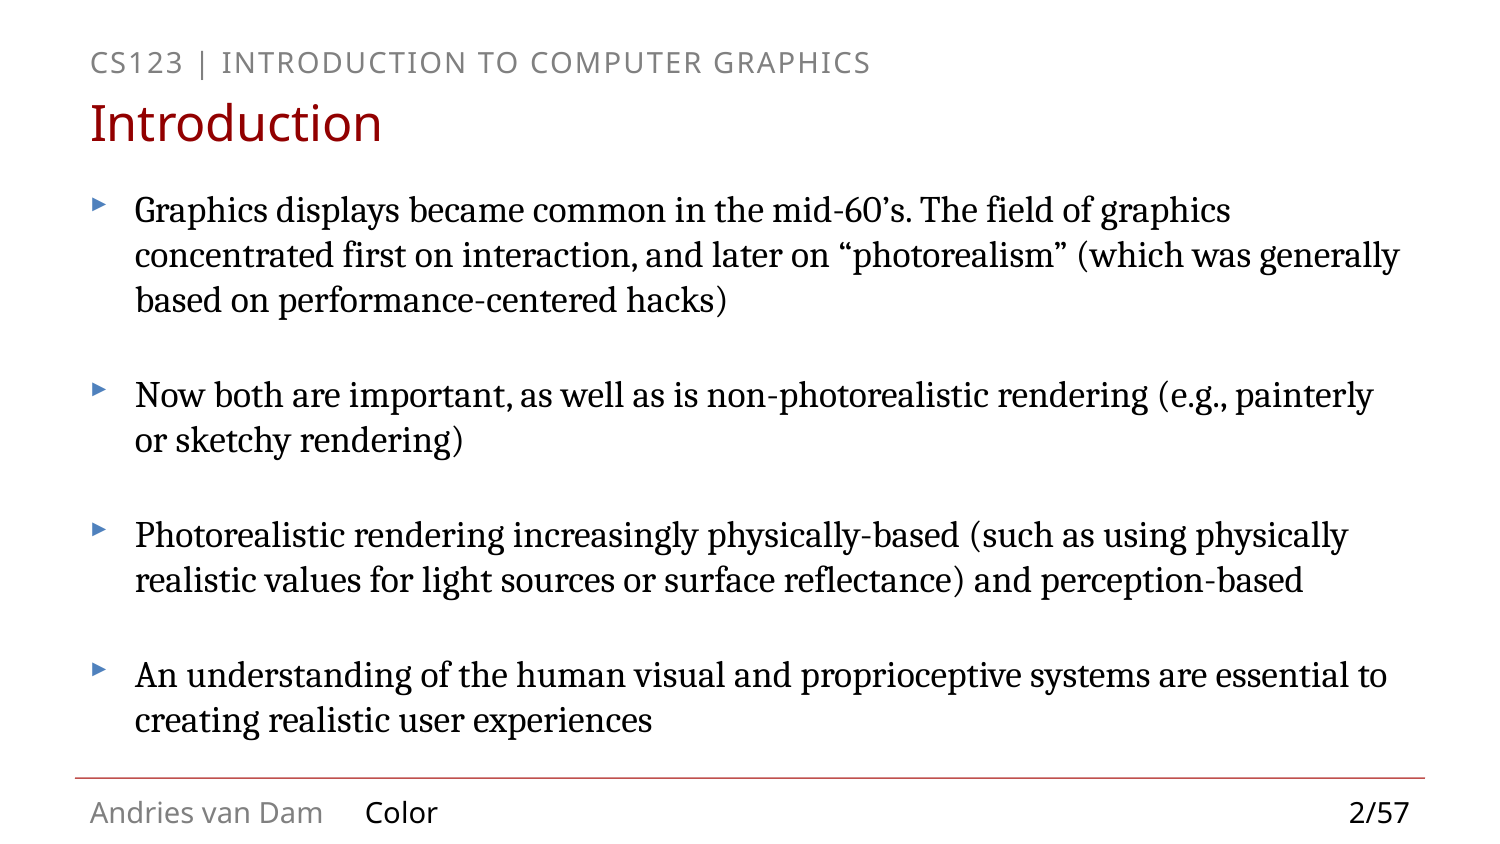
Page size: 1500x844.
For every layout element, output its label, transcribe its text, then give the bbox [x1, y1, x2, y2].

footer Color [350, 787, 1213, 827]
slide_number 2/57 [1224, 787, 1425, 827]
list Graphics displays became common in the mid-60’s. The field of graphics concentrated first on interaction, and later on “photorealism” (which was generally based on performance-centered hacks) Now both are important, as well as is non-photorealistic rendering (e.g., painterly or sketchy rendering) Photorealistic rendering increasingly physically-based (such as using physically realistic values for light sources or surface reflectance) and perception-based An understanding of the human visual and proprioceptive systems are essential to creating realistic user experiences [75, 178, 1425, 769]
title Introduction [75, 84, 1425, 160]
